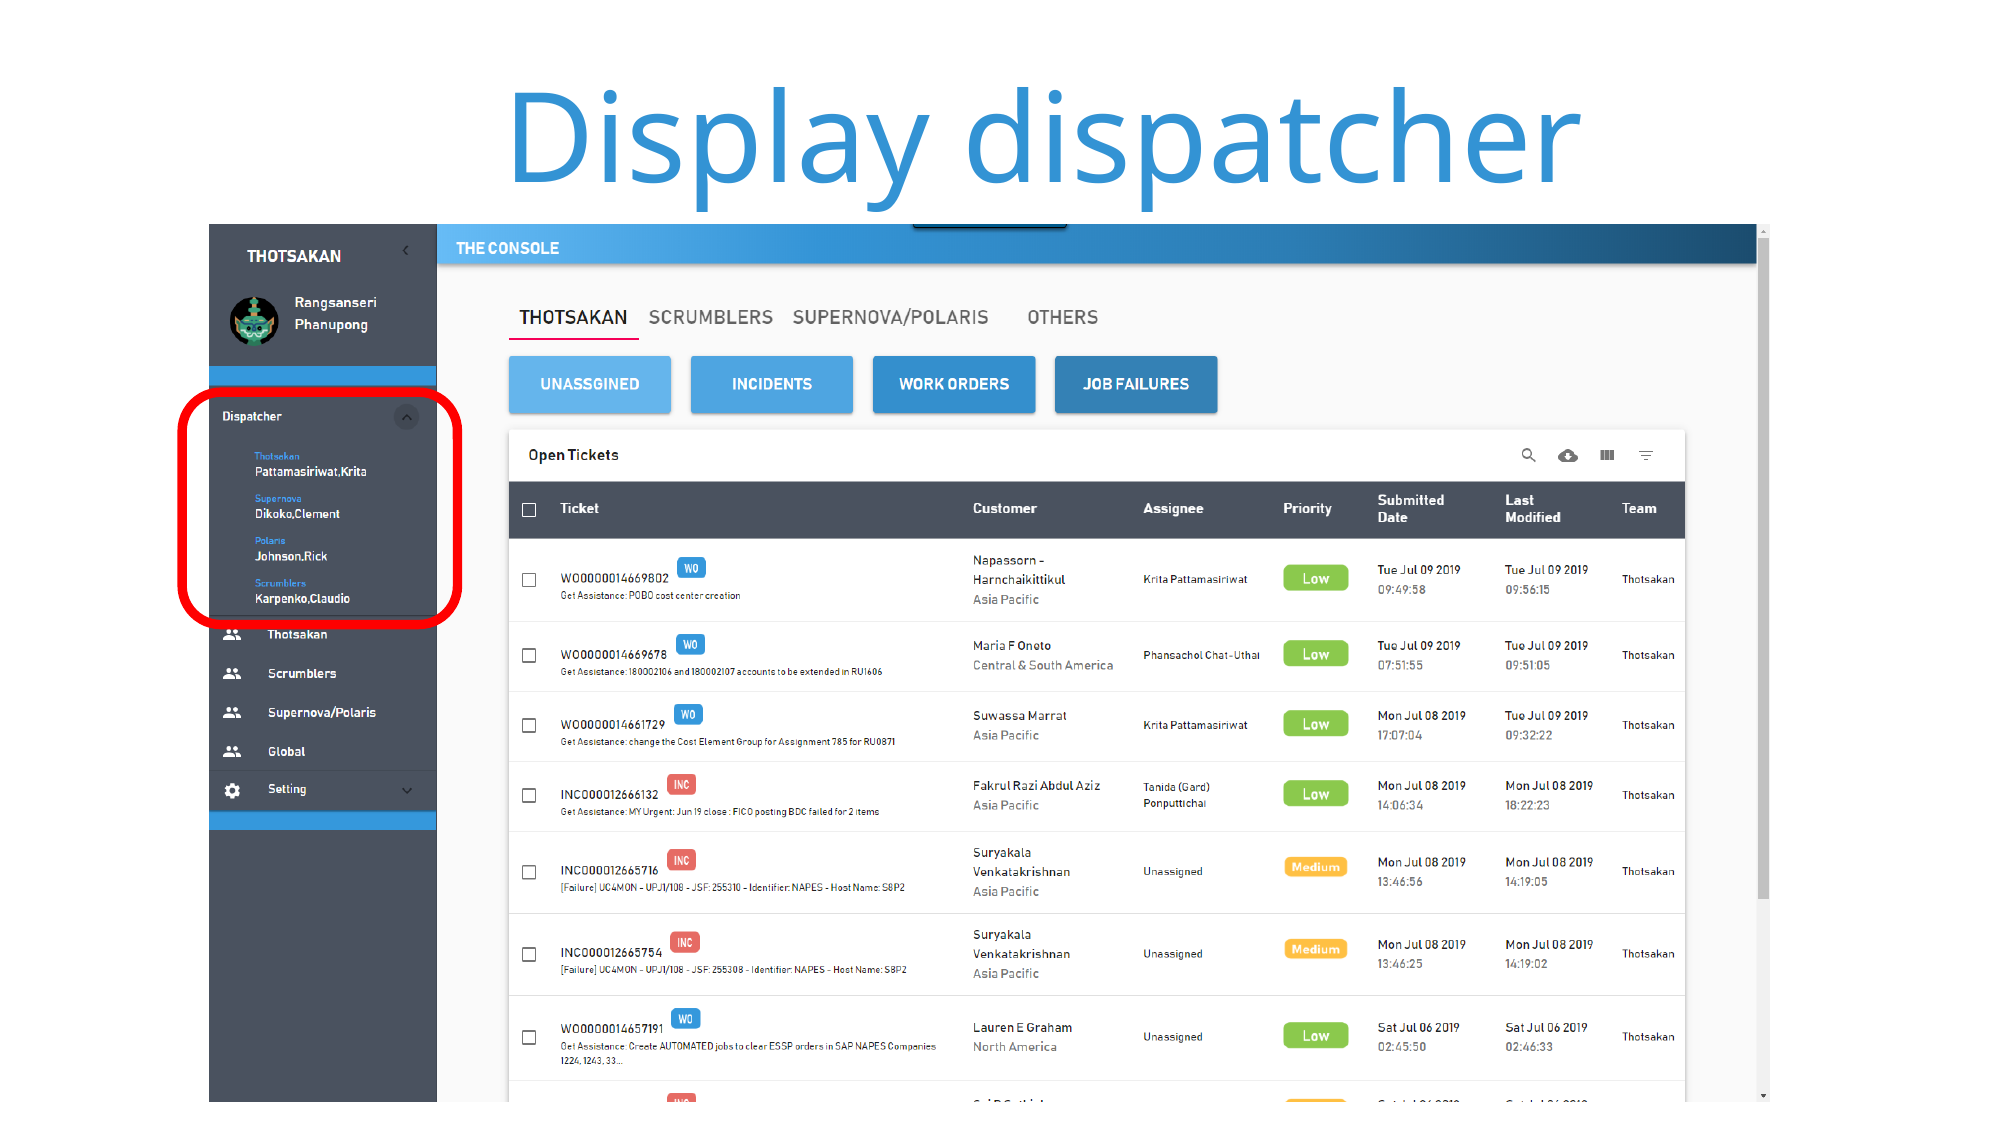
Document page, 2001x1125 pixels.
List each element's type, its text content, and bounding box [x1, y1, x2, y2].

text_box Display dispatcher [401, 50, 1686, 215]
text_box [181, 392, 209, 624]
picture [209, 224, 1770, 1102]
